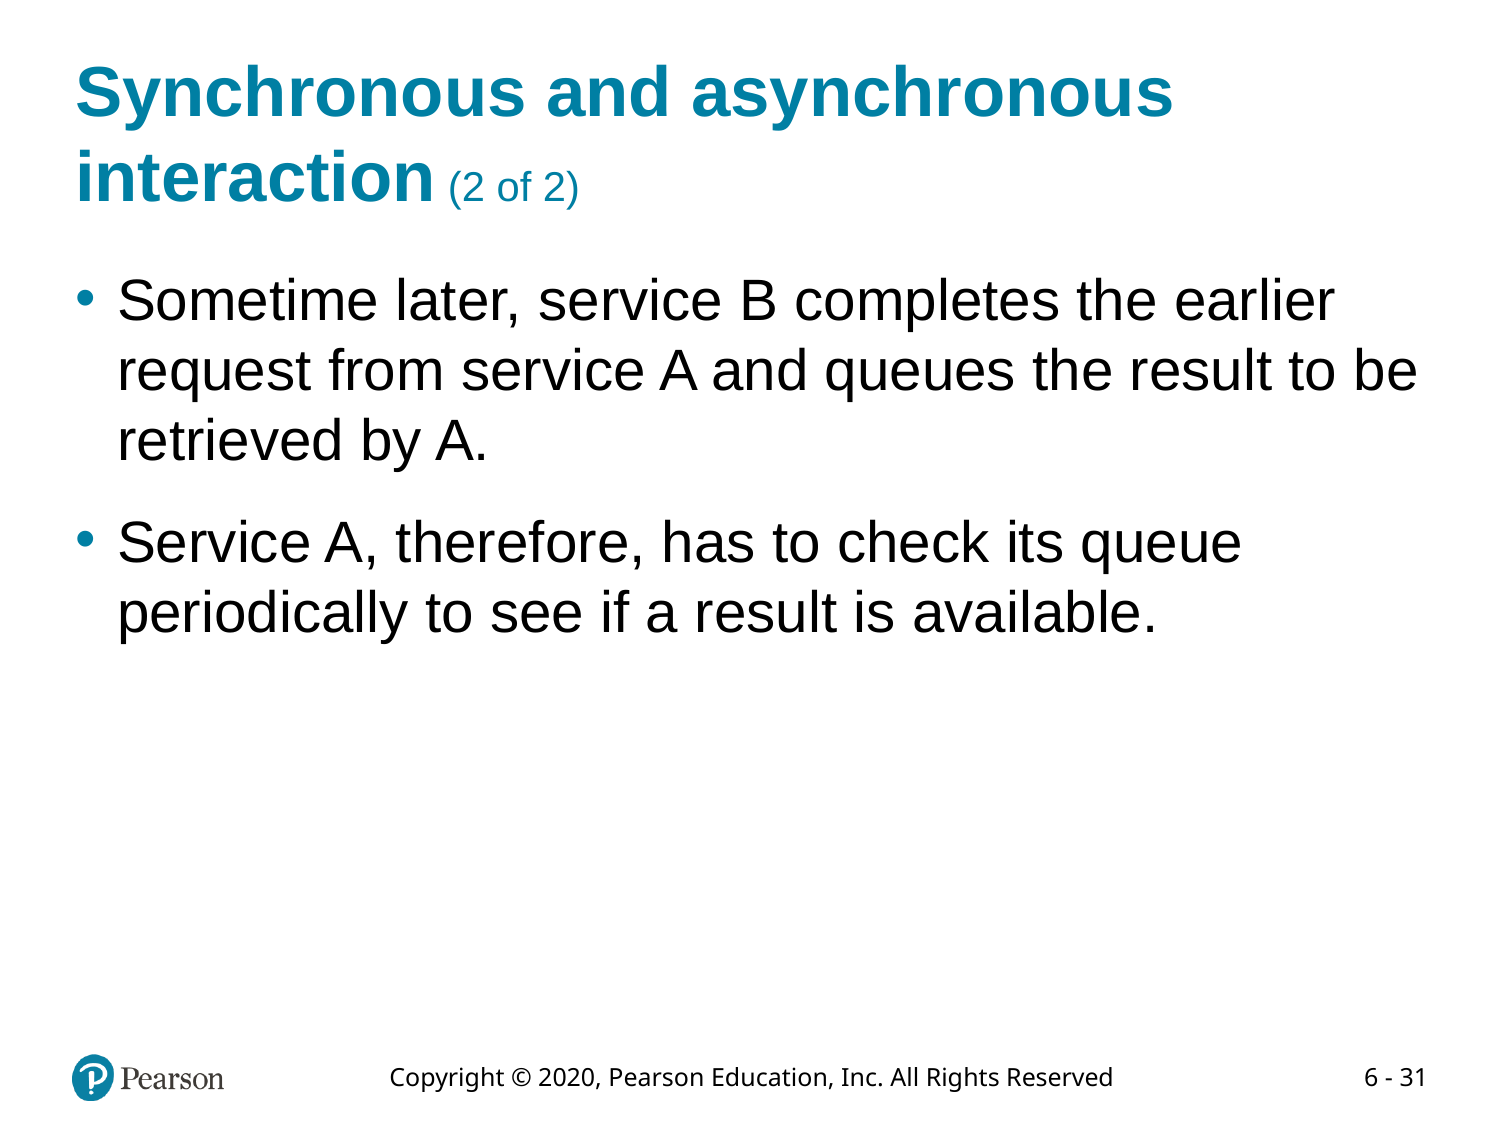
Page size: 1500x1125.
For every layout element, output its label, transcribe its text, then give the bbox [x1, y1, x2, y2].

title Synchronous and asynchronous interaction (2 of 2) [75, 35, 1425, 216]
picture [99, 1054, 224, 1101]
picture [72, 1087, 83, 1101]
picture [72, 1054, 89, 1072]
picture [81, 1064, 107, 1089]
list Sometime later, service B completes the earlier request from service A and queues the result to be retrieved by A. Service A, therefore, has to check its queue periodically to see if a result is available. [75, 262, 1425, 1005]
